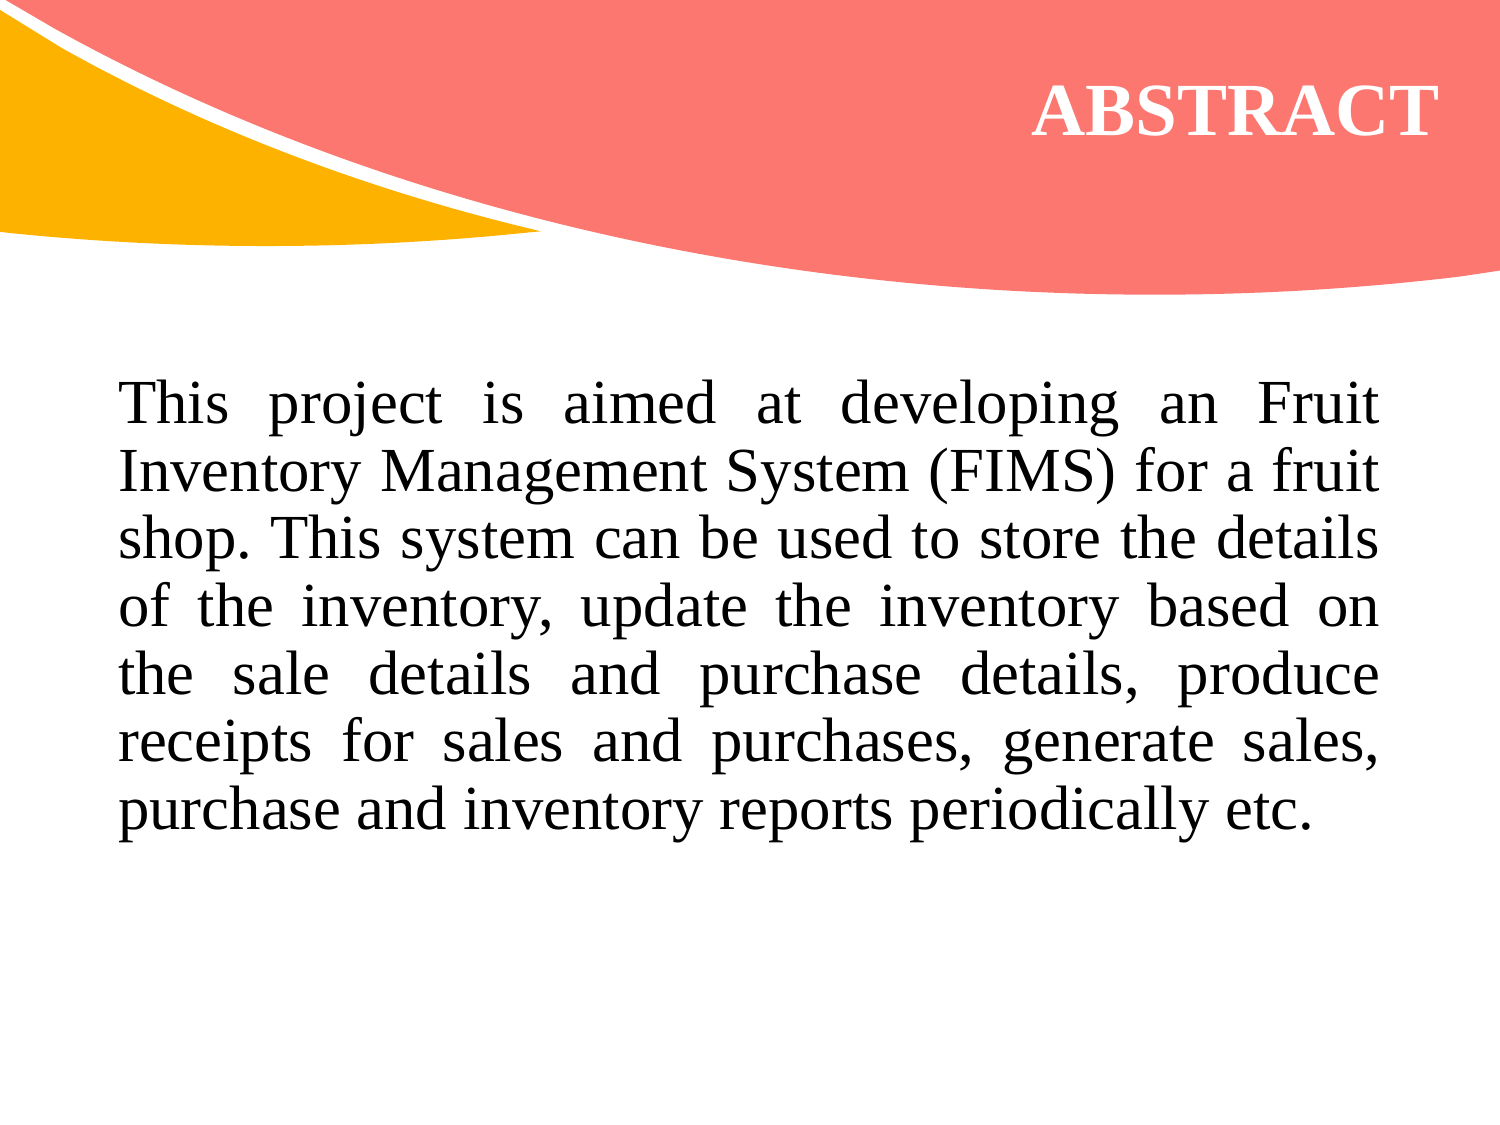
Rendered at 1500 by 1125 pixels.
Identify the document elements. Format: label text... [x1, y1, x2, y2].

title abstract [103, 2, 1500, 220]
list This project is aimed at developing an Fruit Inventory Management System (FIMS) for a fruit shop. This system can be used to store the details of the inventory, update the inventory based on the sale details and purchase details, produce receipts for sales and purchases, generate sales, purchase and inventory reports periodically etc. [103, 361, 1397, 1014]
